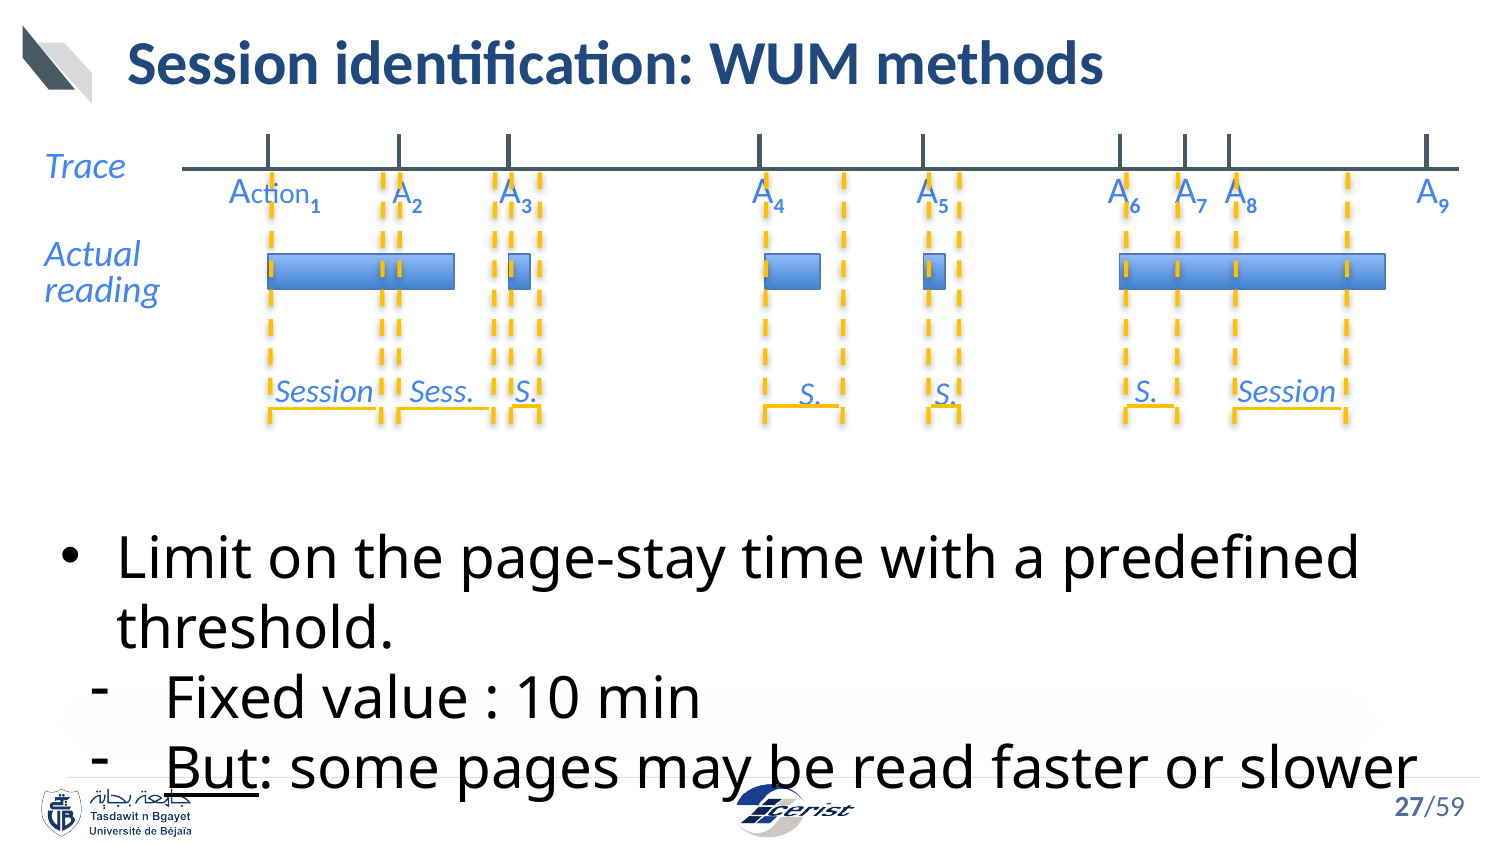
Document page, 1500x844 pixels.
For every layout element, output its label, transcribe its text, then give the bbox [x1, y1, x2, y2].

text_box Limit on the page-stay time with a predefined threshold. Fixed value : 10 min But: some pages may be read faster or slower [45, 512, 1484, 807]
title Session identification: WUM methods [127, 12, 1468, 107]
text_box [29, 133, 1474, 320]
slide_number 27/59 [1059, 782, 1480, 828]
picture [40, 783, 195, 843]
picture [733, 807, 856, 841]
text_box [259, 171, 1354, 427]
